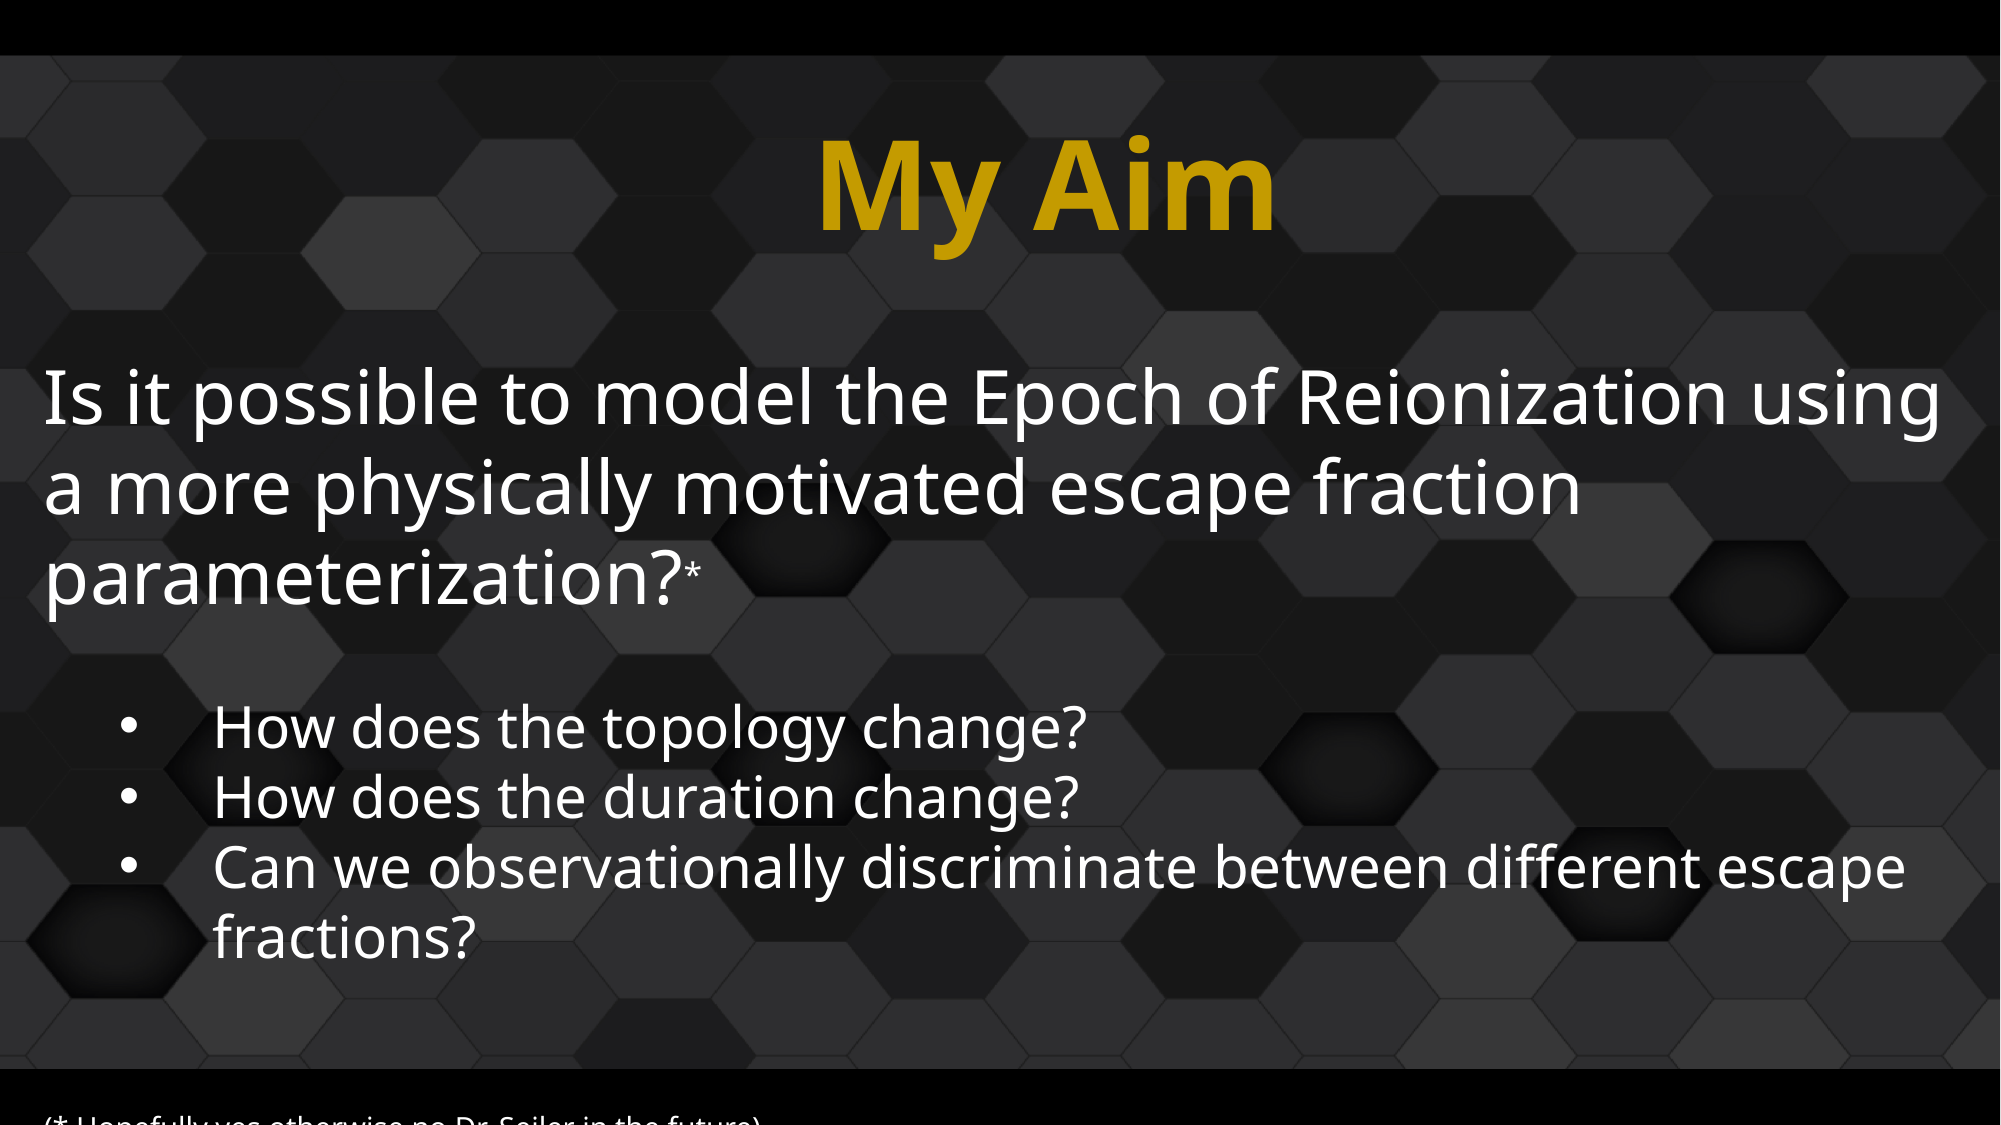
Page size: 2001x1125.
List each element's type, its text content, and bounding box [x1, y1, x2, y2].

title My Aim [231, 43, 1863, 266]
text_box Is it possible to model the Epoch of Reionization using a more physically motivated escape fraction parameterization?* How does the topology change? How does the duration change? Can we observationally discriminate between different escape fractions? (* Hopefully yes otherwise no Dr. Seiler in the future). [29, 342, 1975, 1125]
picture [0, 0, 2001, 1125]
